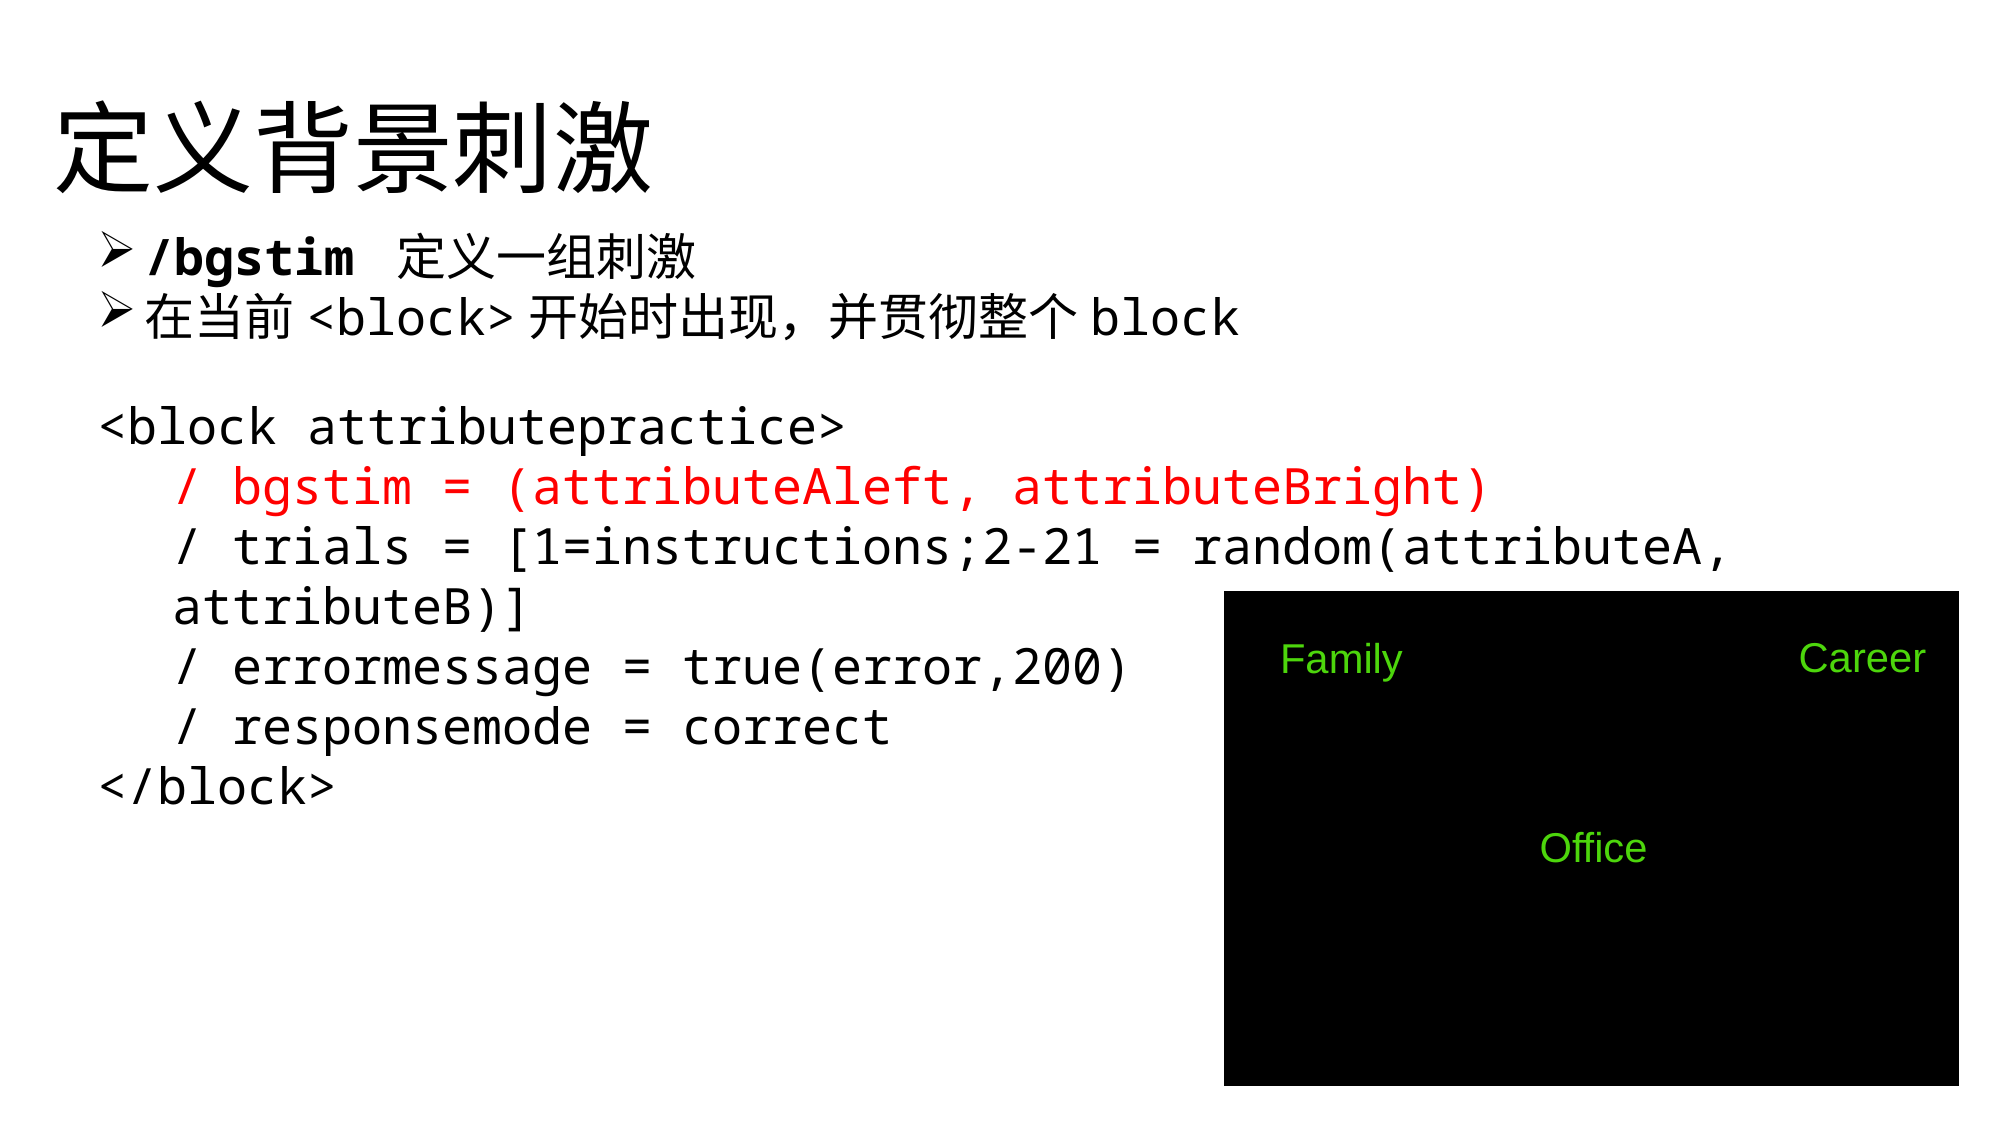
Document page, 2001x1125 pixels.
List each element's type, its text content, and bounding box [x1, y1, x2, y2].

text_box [1225, 592, 1959, 1085]
text_box <block attributepractice> / bgstim = (attributeAleft, attributeBright) / trials = [1=instructions;2-21 = random(attributeA, attributeB)] / errormessage = true(error,200) / responsemode = correct </block> [82, 387, 1826, 823]
text_box /bgstim 定义一组刺激 在当前<block>开始时出现，并贯彻整个block [82, 217, 1883, 353]
text_box 定义背景刺激 [38, 17, 669, 213]
